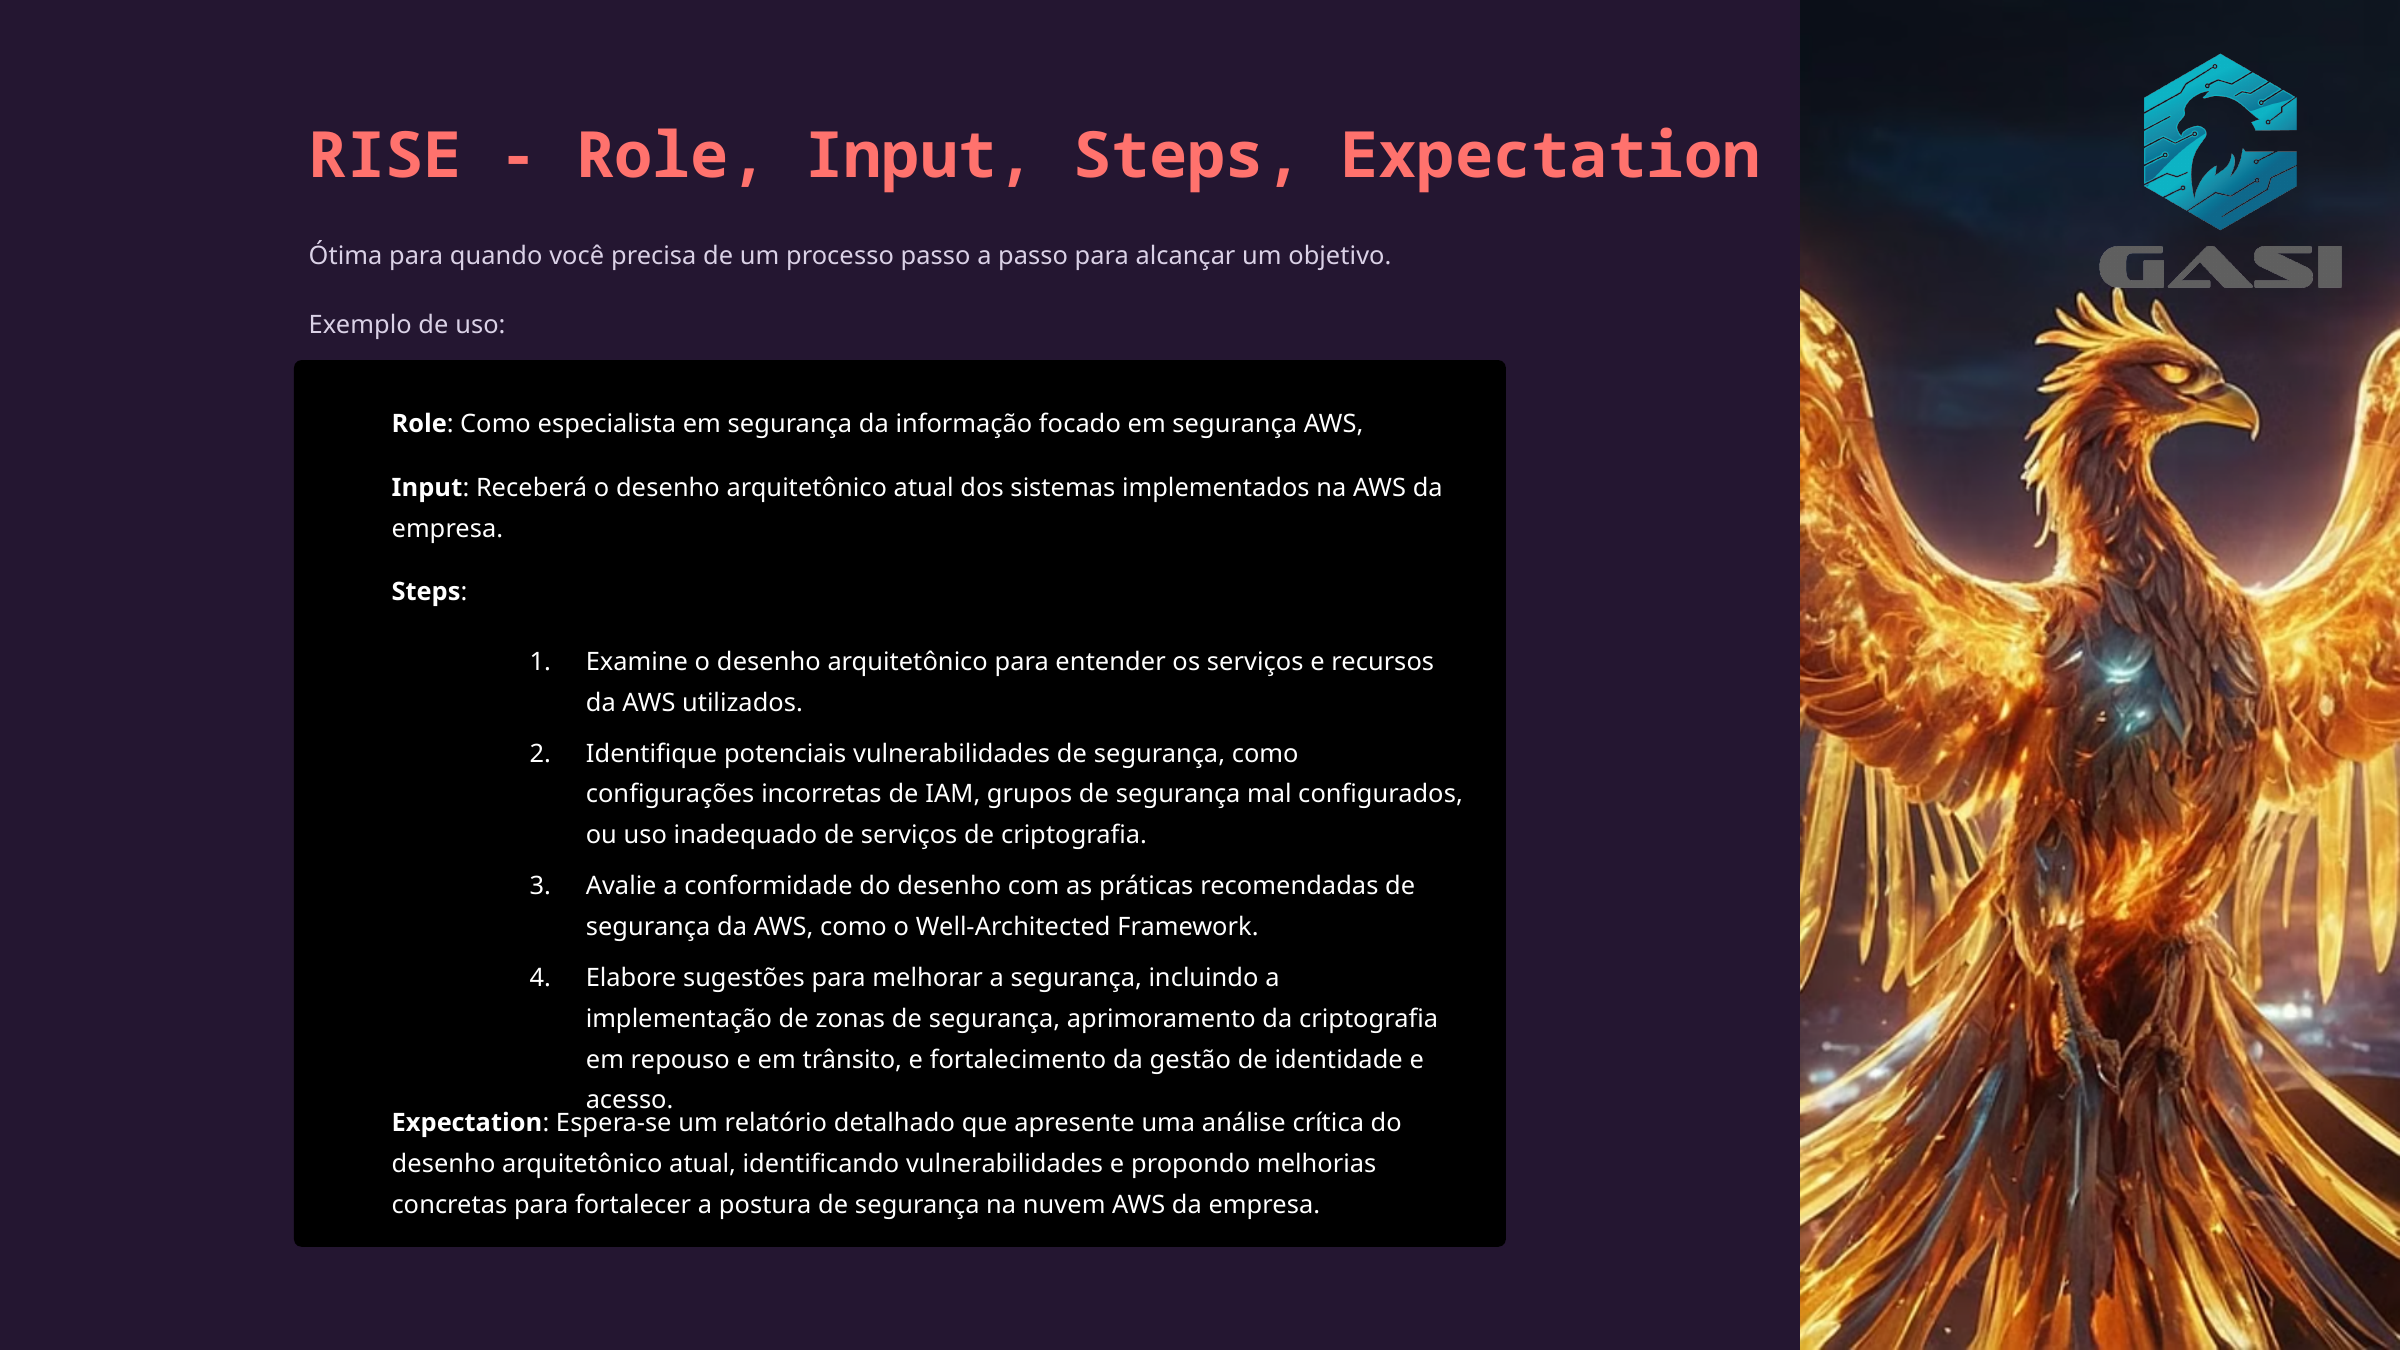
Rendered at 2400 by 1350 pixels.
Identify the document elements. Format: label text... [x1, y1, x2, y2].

text_box Role: Como especialista em segurança da informação focado em segurança AWS, [376, 389, 1481, 431]
text_box Elabore sugestões para melhorar a segurança, incluindo a implementação de zonas de segurança, aprimoramento da criptografia em repouso e em trânsito, e fortalecimento da gestão de identidade e acesso. [458, 943, 1481, 1066]
text_box Identifique potenciais vulnerabilidades de segurança, como configurações incorretas de IAM, grupos de segurança mal configurados, ou uso inadequado de serviços de criptografia. [458, 718, 1481, 842]
text_box Ótima para quando você precisa de um processo passo a passo para alcançar um objetivo. [293, 221, 1506, 262]
text_box RISE - Role, Input, Steps, Expectation [294, 103, 1506, 183]
picture [1799, 0, 2400, 1350]
text_box Steps: [376, 557, 1481, 599]
text_box Examine o desenho arquitetônico para entender os serviços e recursos da AWS utilizados. [458, 627, 1481, 709]
text_box Input: Receberá o desenho arquitetônico atual dos sistemas implementados na AWS da empresa. [376, 453, 1481, 535]
text_box Exemplo de uso: [293, 290, 1506, 332]
text_box Avalie a conformidade do desenho com as práticas recomendadas de segurança da AWS, como o Well-Architected Framework. [458, 851, 1481, 934]
text_box [0, 0, 1799, 1350]
text_box [293, 360, 1506, 1247]
text_box Expectation: Espera-se um relatório detalhado que apresente uma análise crítica do desenho arquitetônico atual, identificando vulnerabilidades e propondo melhorias concretas para fortalecer a postura de segurança na nuvem AWS da empresa. [376, 1088, 1481, 1212]
